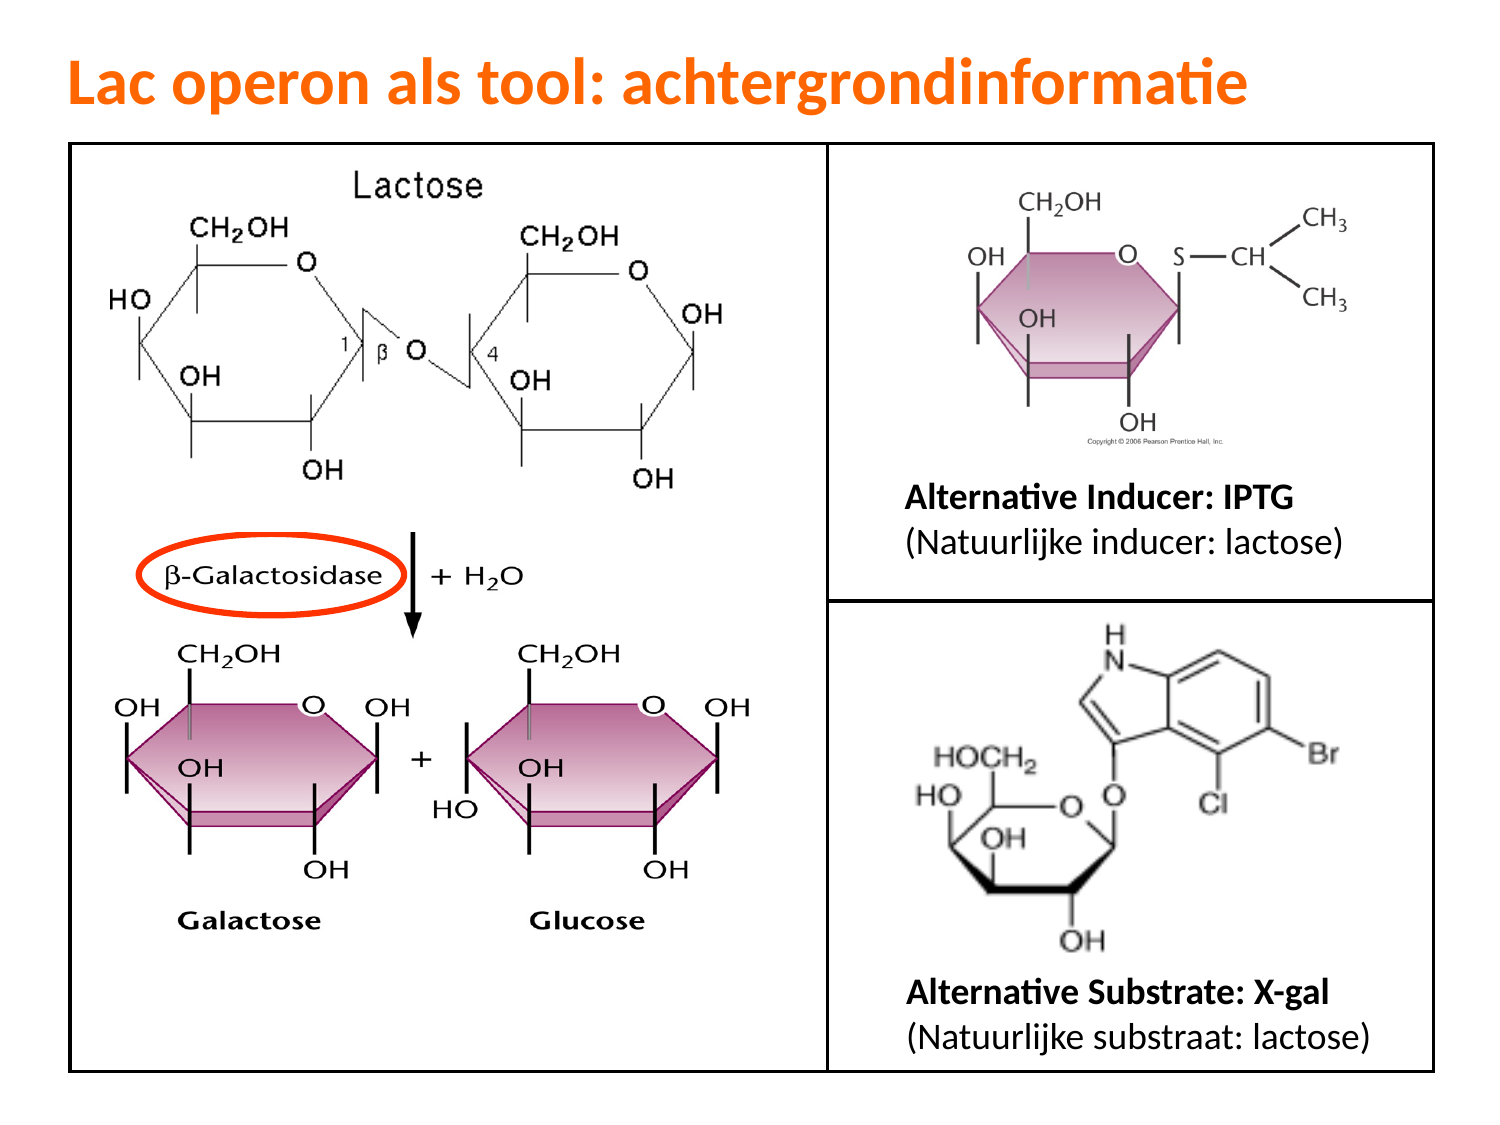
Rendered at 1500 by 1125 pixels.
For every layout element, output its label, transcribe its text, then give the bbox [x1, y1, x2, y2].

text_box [69, 143, 828, 1072]
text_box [829, 143, 1434, 1072]
picture [109, 168, 789, 533]
text_box Lac operon als tool: achtergrondinformatie [52, 30, 1431, 126]
